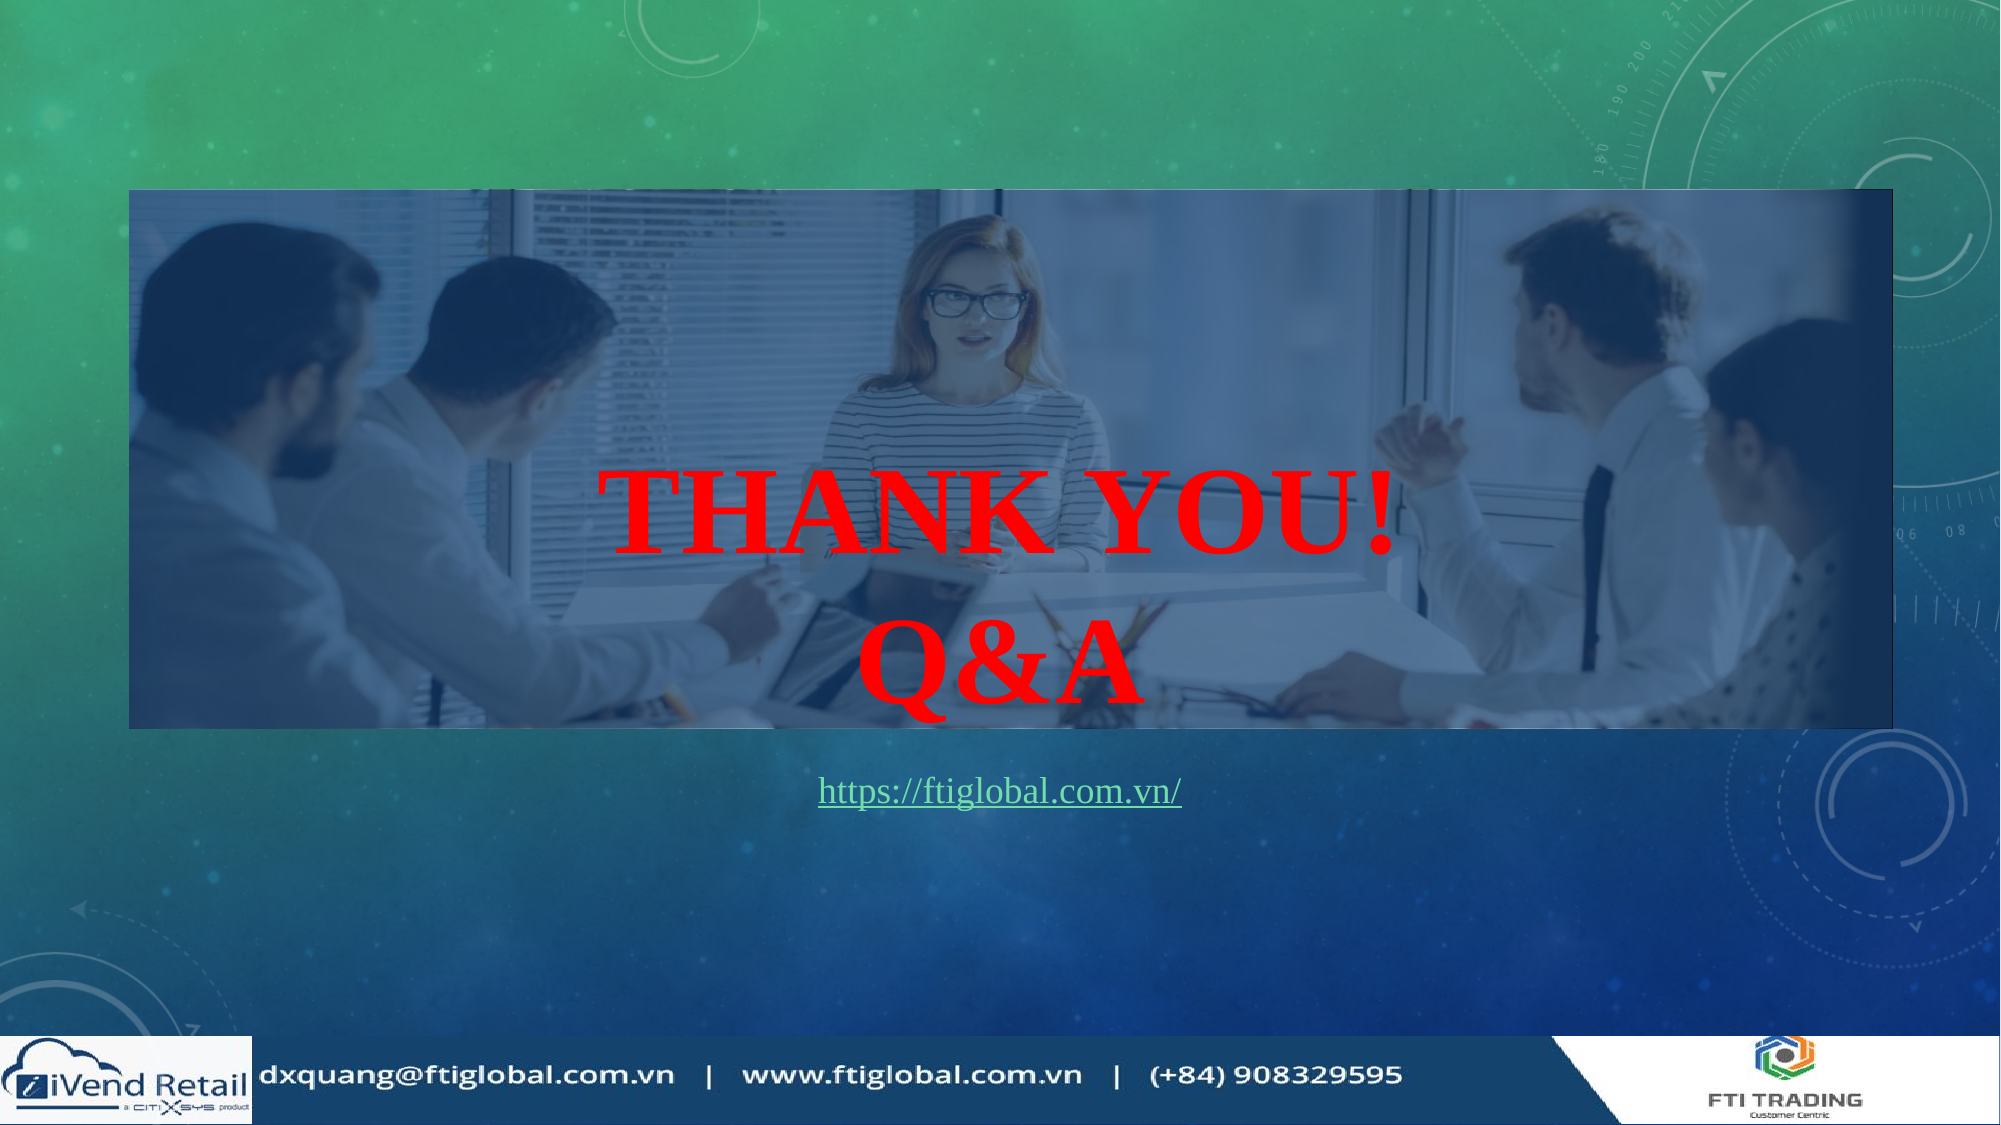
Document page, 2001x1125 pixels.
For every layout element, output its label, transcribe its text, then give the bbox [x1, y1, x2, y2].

text_box https://ftiglobal.com.vn/ [552, 759, 1447, 819]
picture [0, 0, 2001, 1125]
